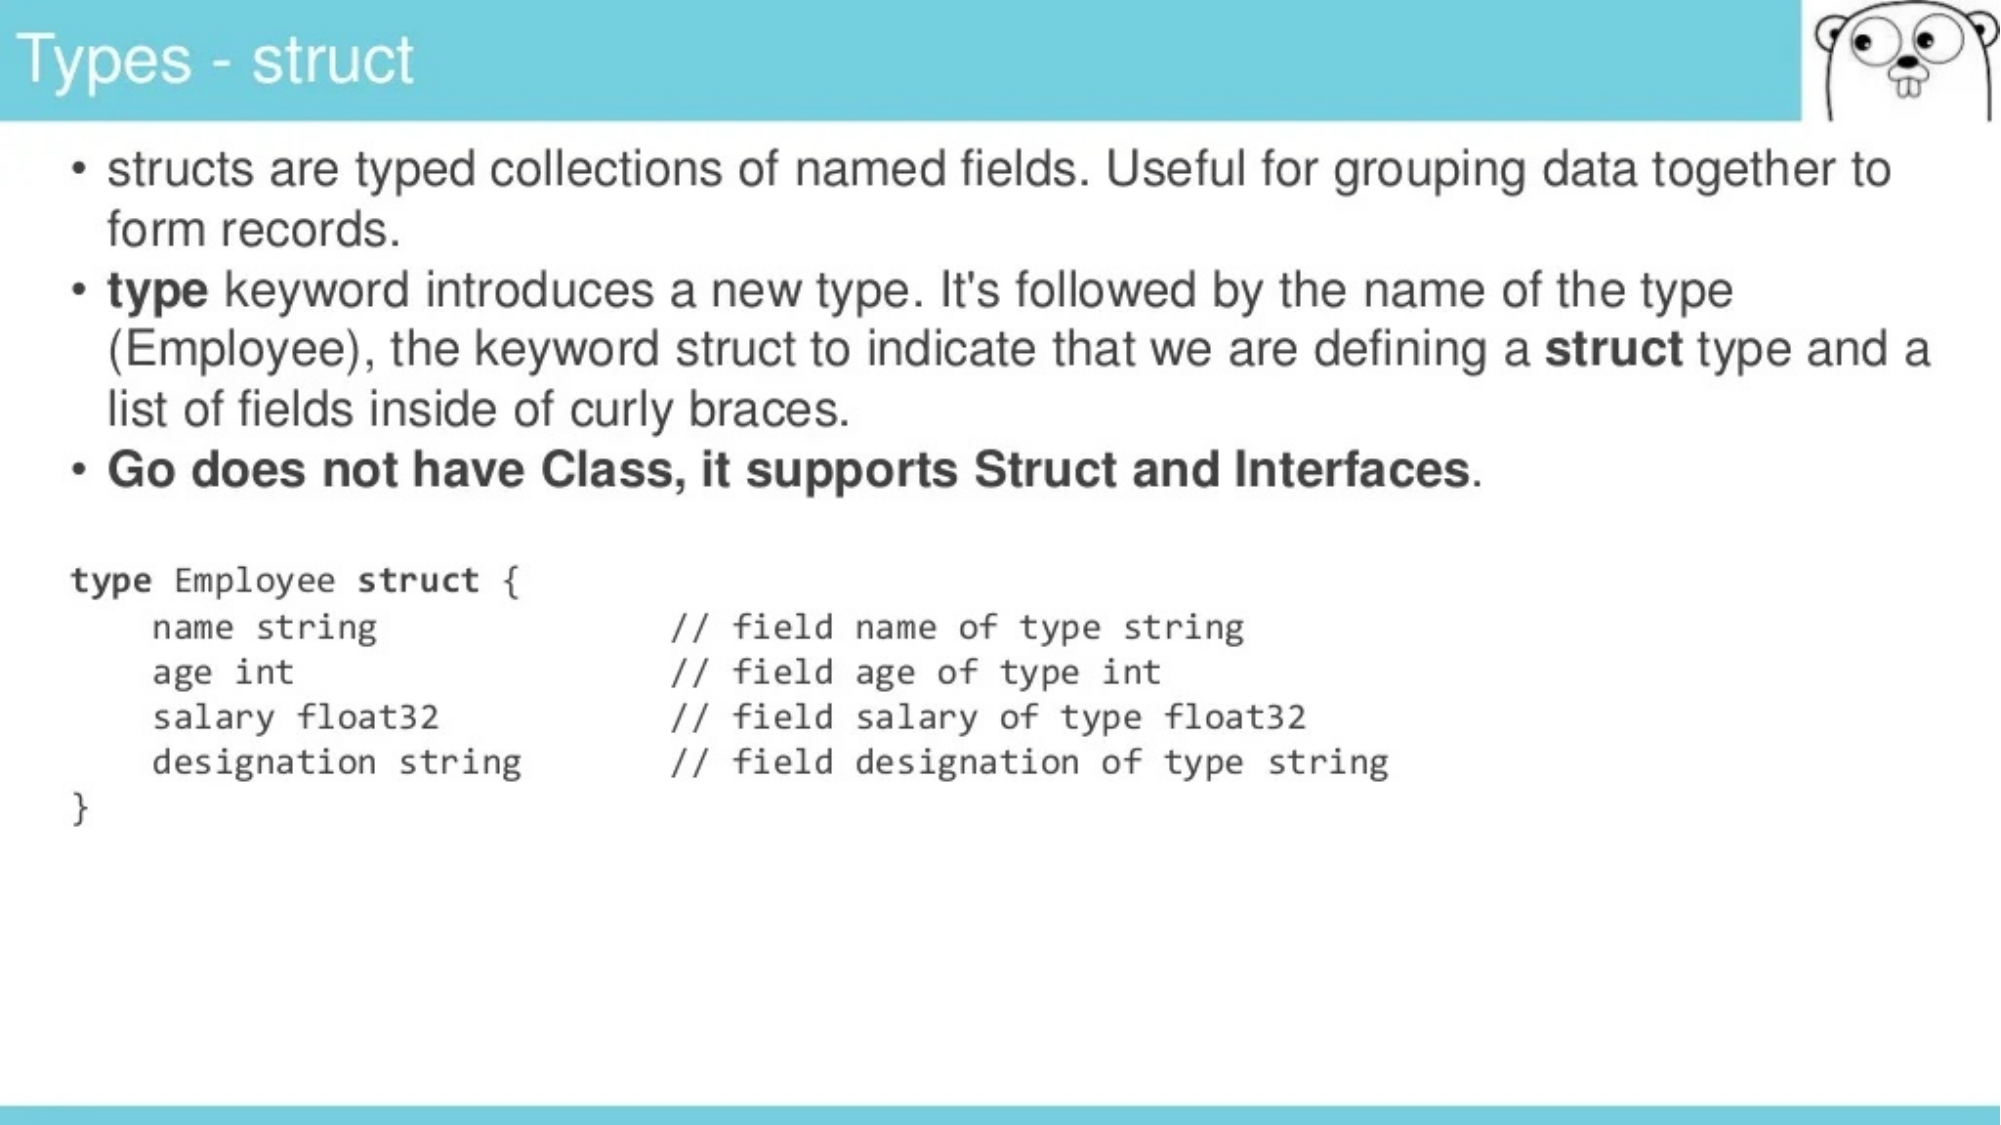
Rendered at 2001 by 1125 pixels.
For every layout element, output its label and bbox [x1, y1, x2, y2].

list [0, 0, 2000, 1125]
